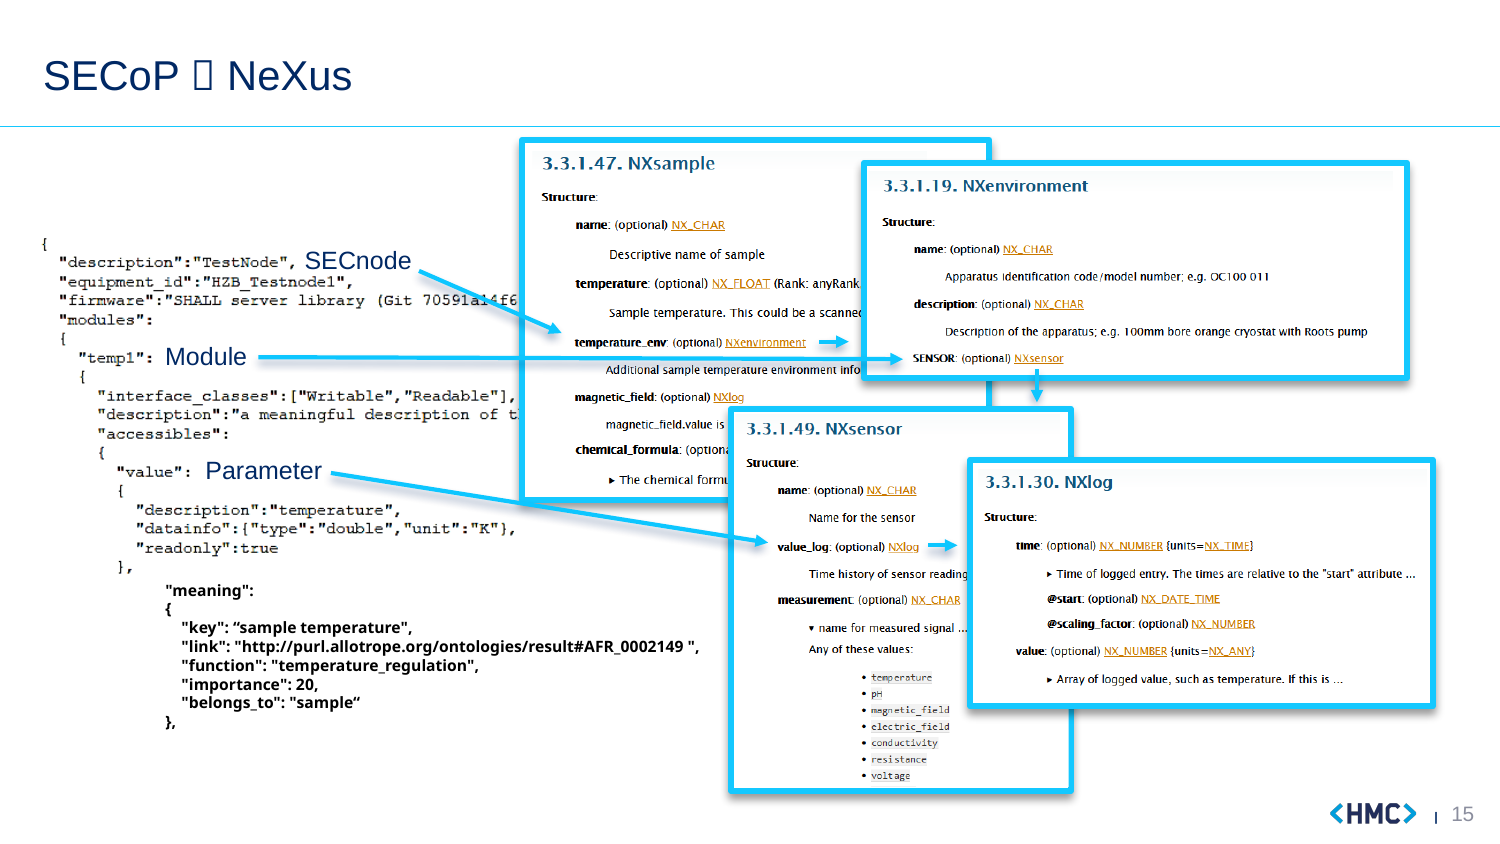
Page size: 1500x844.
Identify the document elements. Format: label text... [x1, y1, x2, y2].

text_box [330, 472, 769, 543]
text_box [521, 139, 990, 355]
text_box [863, 162, 1408, 379]
picture [27, 233, 727, 578]
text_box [257, 356, 904, 360]
picture [1328, 799, 1418, 827]
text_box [730, 408, 1071, 792]
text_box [521, 368, 990, 471]
text_box "meaning": { "key": “sample temperature", "link": "http://purl.allotrope.org/ontologies/result#AFR_0002149 ", "function": "temperature_regulation", "importance": 20, "belongs_to": "sample“ }, [150, 586, 715, 739]
text_box SECoP  NeXus [43, 17, 1337, 130]
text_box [418, 270, 562, 334]
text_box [970, 459, 1433, 707]
